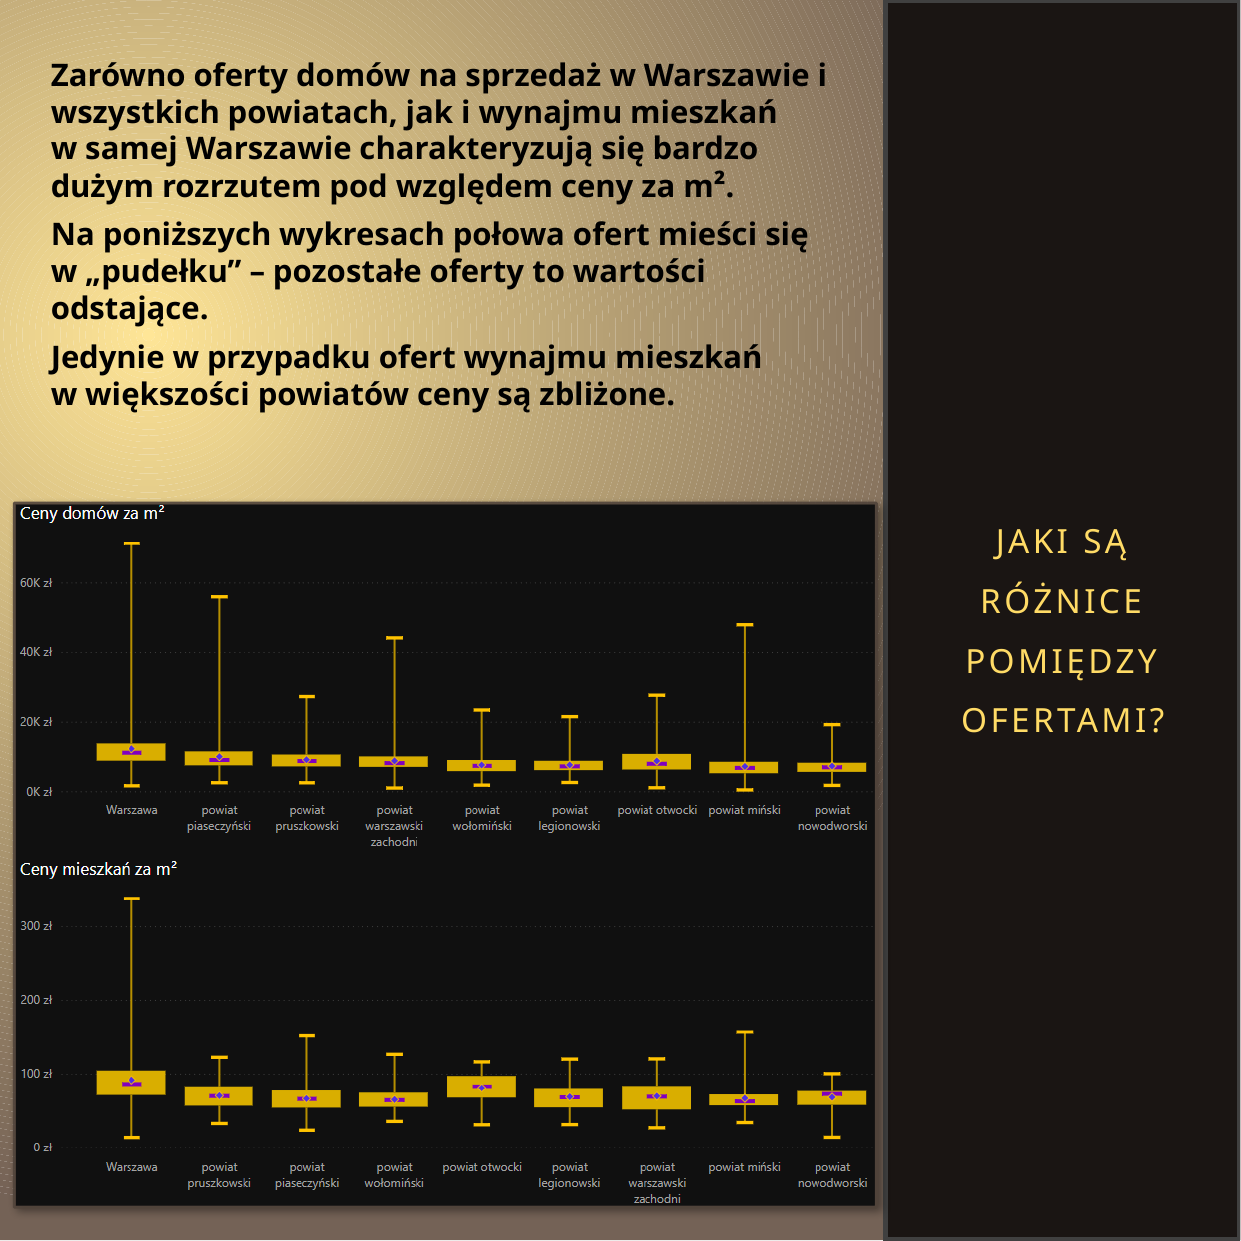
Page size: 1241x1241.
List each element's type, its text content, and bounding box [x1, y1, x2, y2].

text_box Zarówno oferty domów na sprzedaż w Warszawie i wszystkich powiatach, jak i wynajmu mieszkań w samej Warszawie charakteryzują się bardzo dużym rozrzutem pod względem ceny za m². Na poniższych wykresach połowa ofert mieści się w „pudełku” – pozostałe oferty to wartości odstające. Jedynie w przypadku ofert wynajmu mieszkań w większości powiatów ceny są zbliżone. [35, 47, 855, 468]
title Jaki są różnice pomiędzy ofertami? [883, 0, 1241, 1241]
picture [15, 504, 875, 1206]
